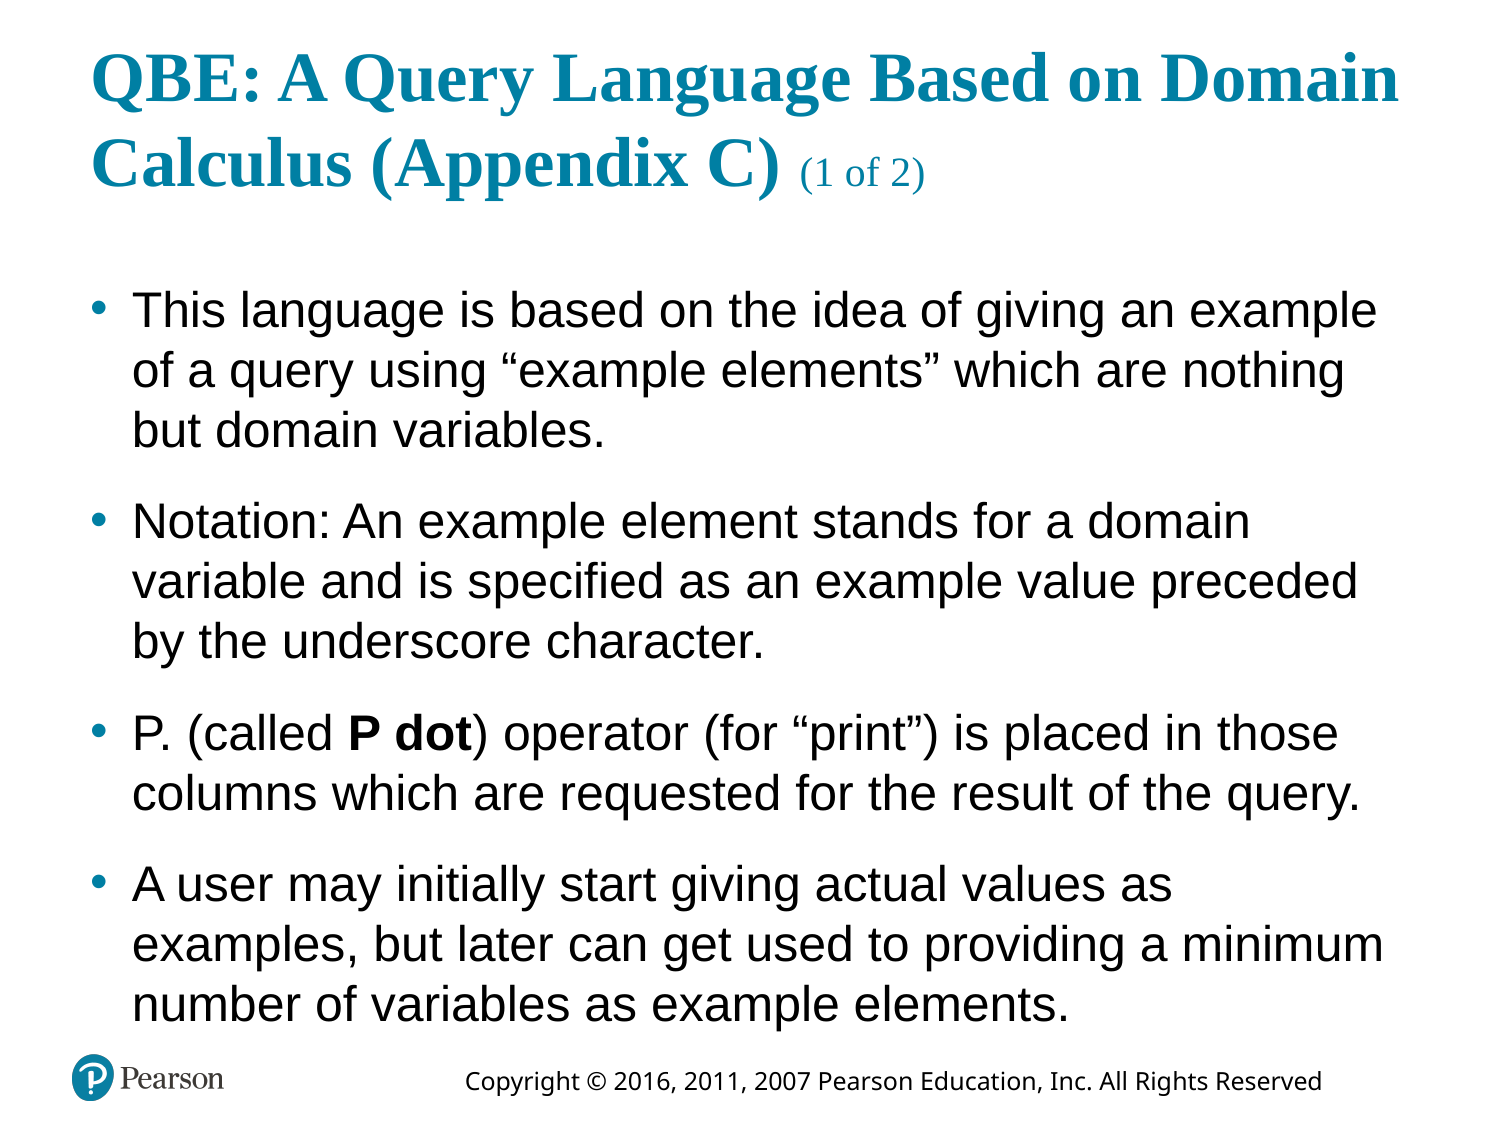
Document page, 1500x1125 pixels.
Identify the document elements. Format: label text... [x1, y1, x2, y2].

picture [98, 1060, 224, 1101]
picture [72, 1054, 78, 1070]
list This language is based on the idea of giving an example of a query using “example elements” which are nothing but domain variables. Notation: An example element stands for a domain variable and is specified as an example value preceded by the underscore character. P. (called P dot) operator (for “print”) is placed in those columns which are requested for the result of the query. A user may initially start giving actual values as examples, but later can get used to providing a minimum number of variables as example elements. [75, 262, 1425, 1060]
title Q B E: A Query Language Based on Domain Calculus (Appendix C) (1 of 2) [75, 35, 1425, 216]
picture [80, 1063, 106, 1088]
picture [72, 1087, 83, 1101]
